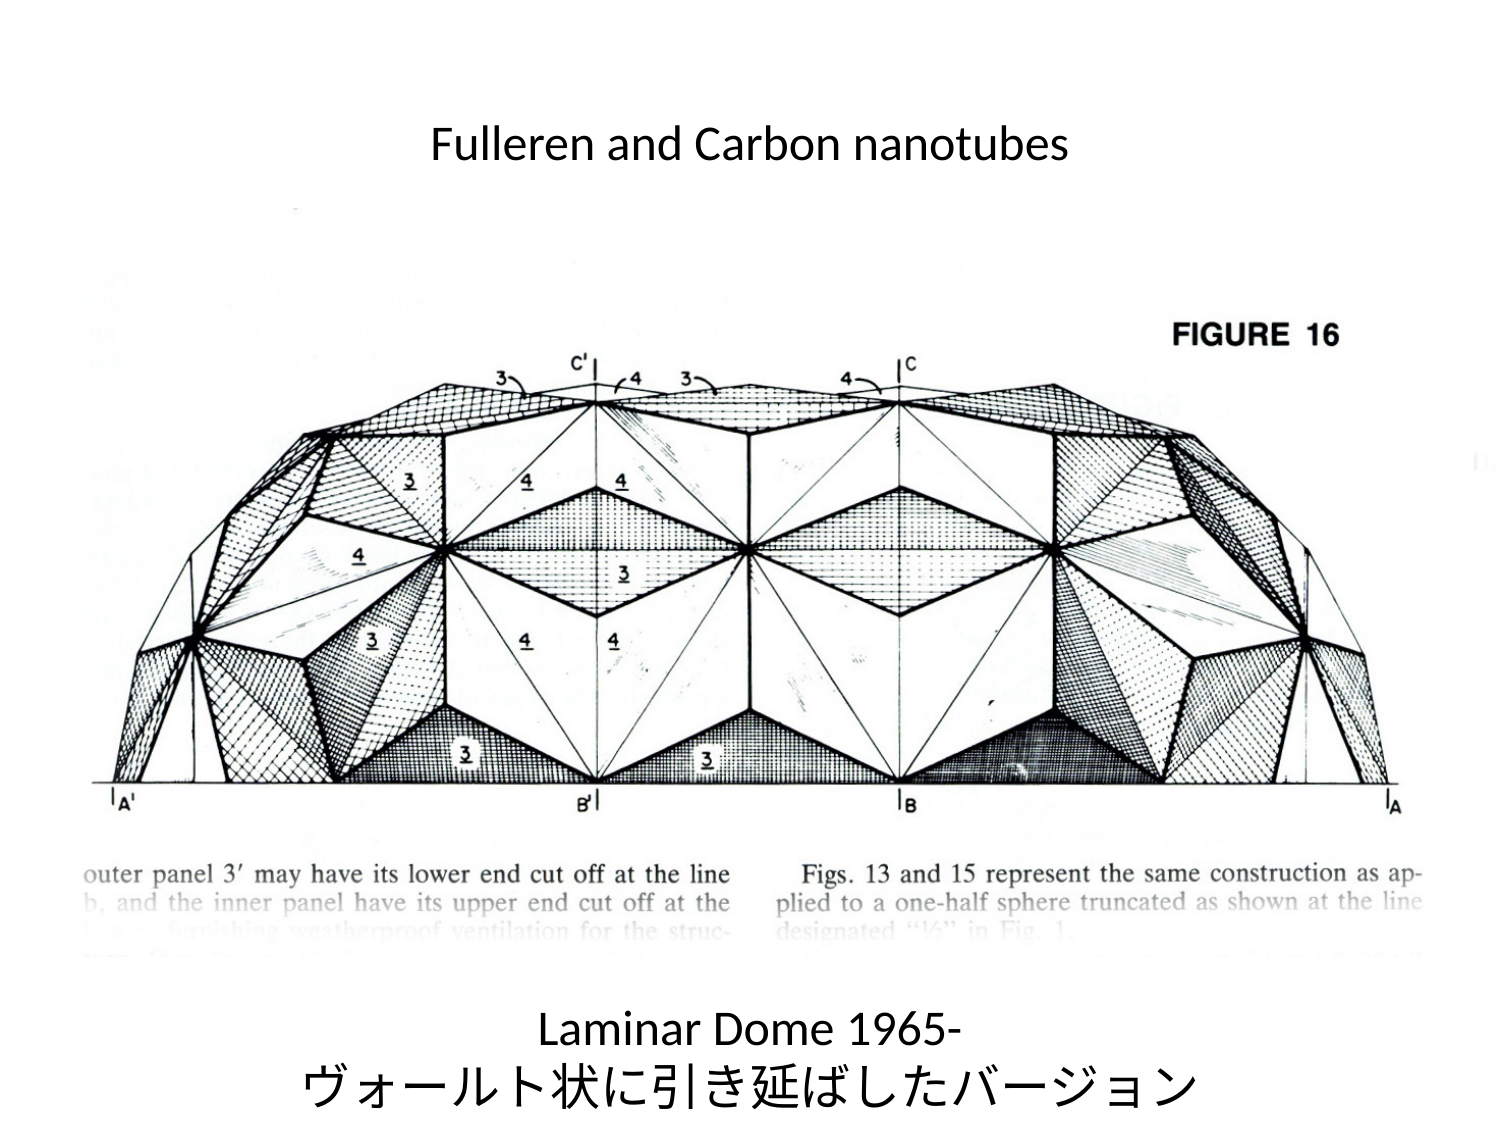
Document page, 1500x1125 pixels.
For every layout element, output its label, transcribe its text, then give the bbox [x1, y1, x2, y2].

text_box Laminar Dome 1965- ヴォールト状に引き延ばしたバージョン [112, 985, 1388, 1125]
text_box Fulleren and Carbon nanotubes [112, 70, 1388, 188]
picture [0, 190, 1500, 957]
